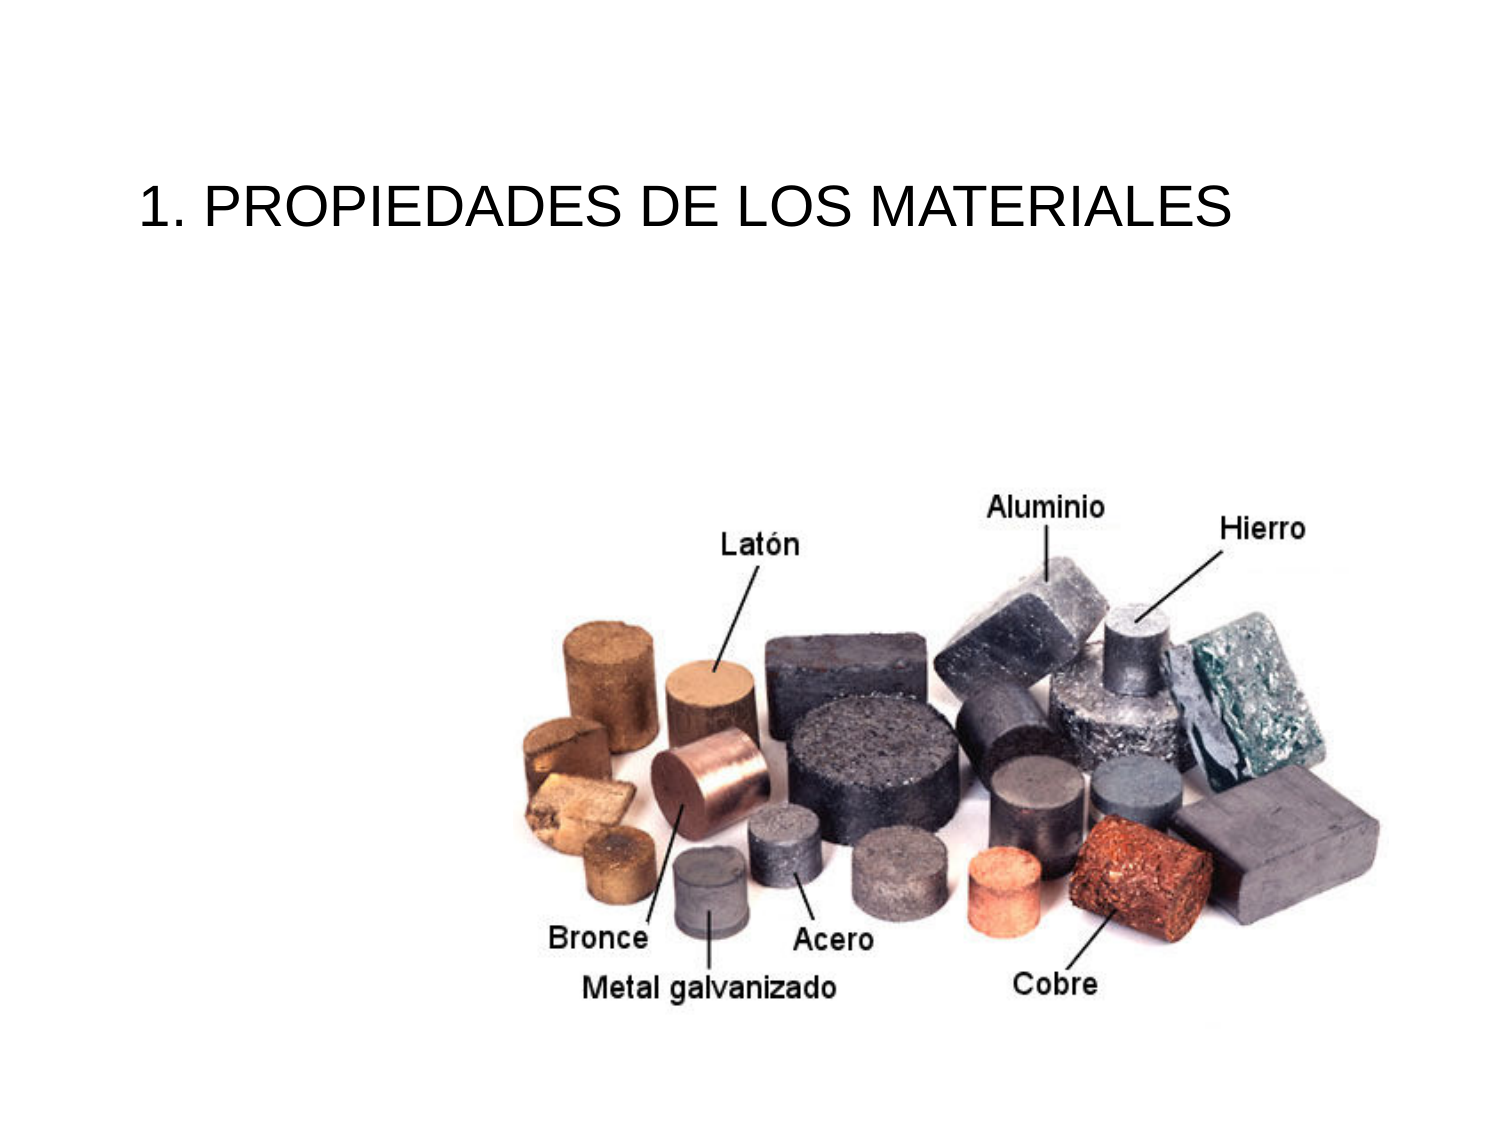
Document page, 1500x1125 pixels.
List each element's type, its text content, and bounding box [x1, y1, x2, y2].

picture [513, 479, 1390, 1029]
text_box 1. PROPIEDADES DE LOS MATERIALES [123, 160, 1341, 246]
